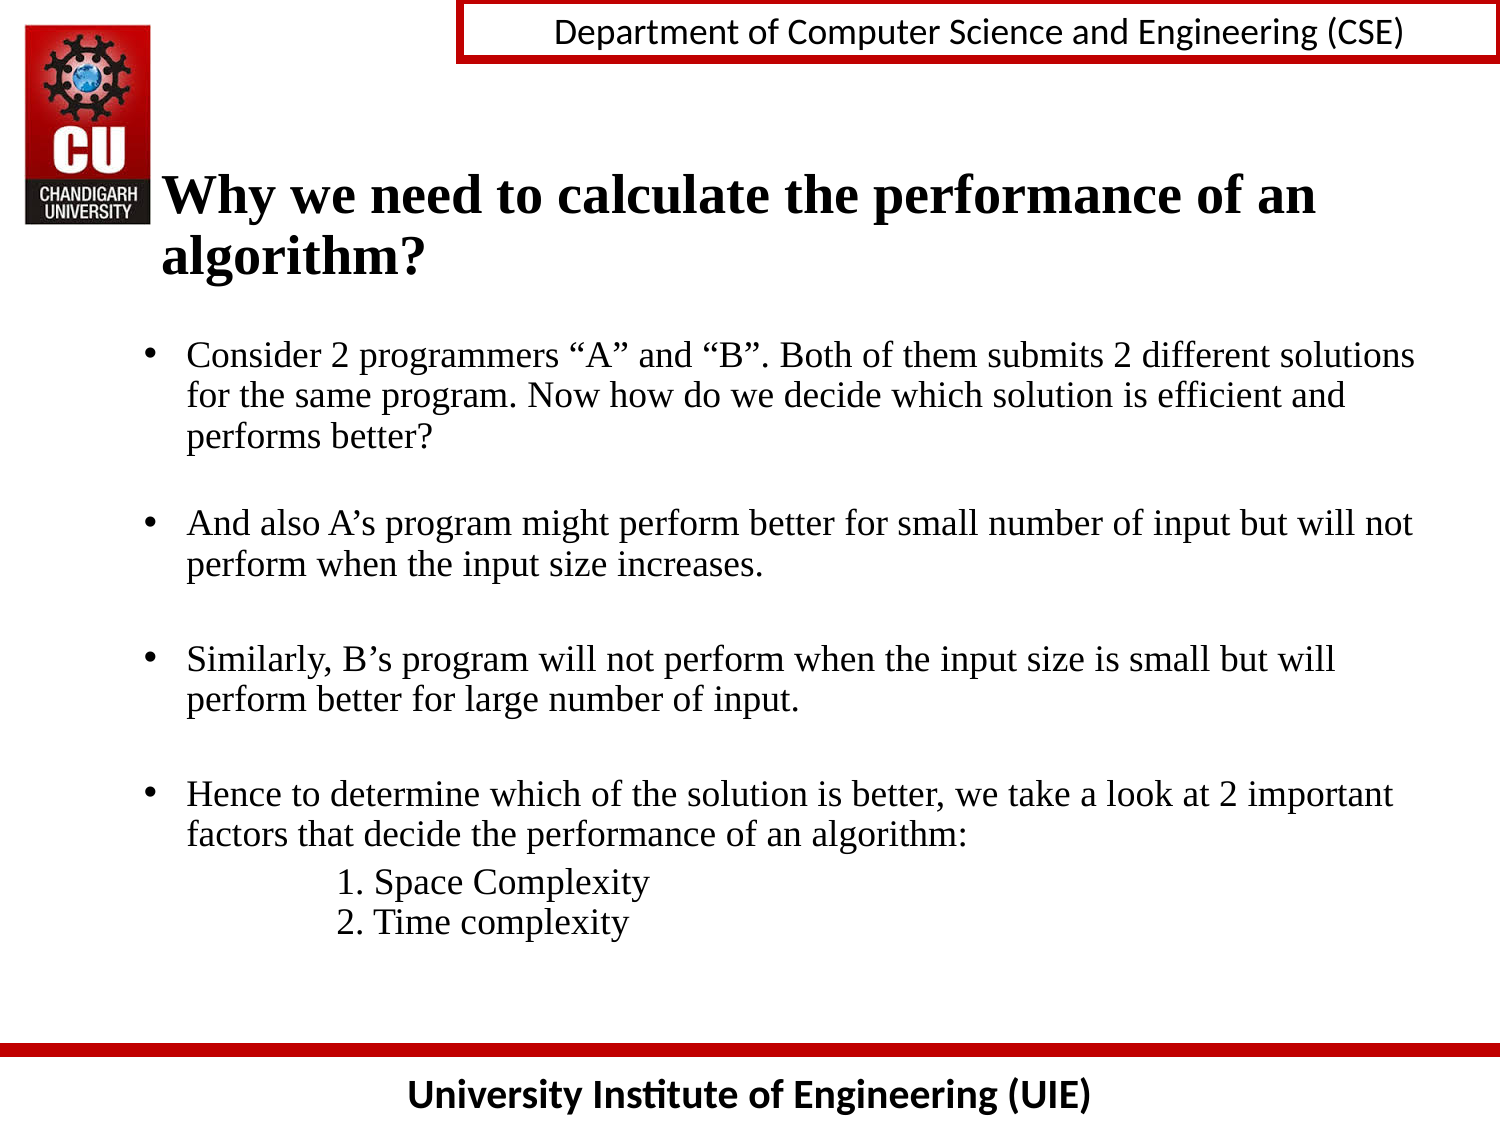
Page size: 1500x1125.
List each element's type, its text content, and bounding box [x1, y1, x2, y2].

picture [24, 24, 151, 225]
title Why we need to calculate the performance of an algorithm? [150, 174, 1500, 285]
list Consider 2 programmers “A” and “B”. Both of them submits 2 different solutions for the same program. Now how do we decide which solution is efficient and performs better? And also A’s program might perform better for small number of input but will not perform when the input size increases. Similarly, B’s program will not perform when the input size is small but will perform better for large number of input. Hence to determine which of the solution is better, we take a look at 2 important factors that decide the performance of an algorithm: 1. Space Complexity 2. Time complexity [132, 329, 1446, 950]
